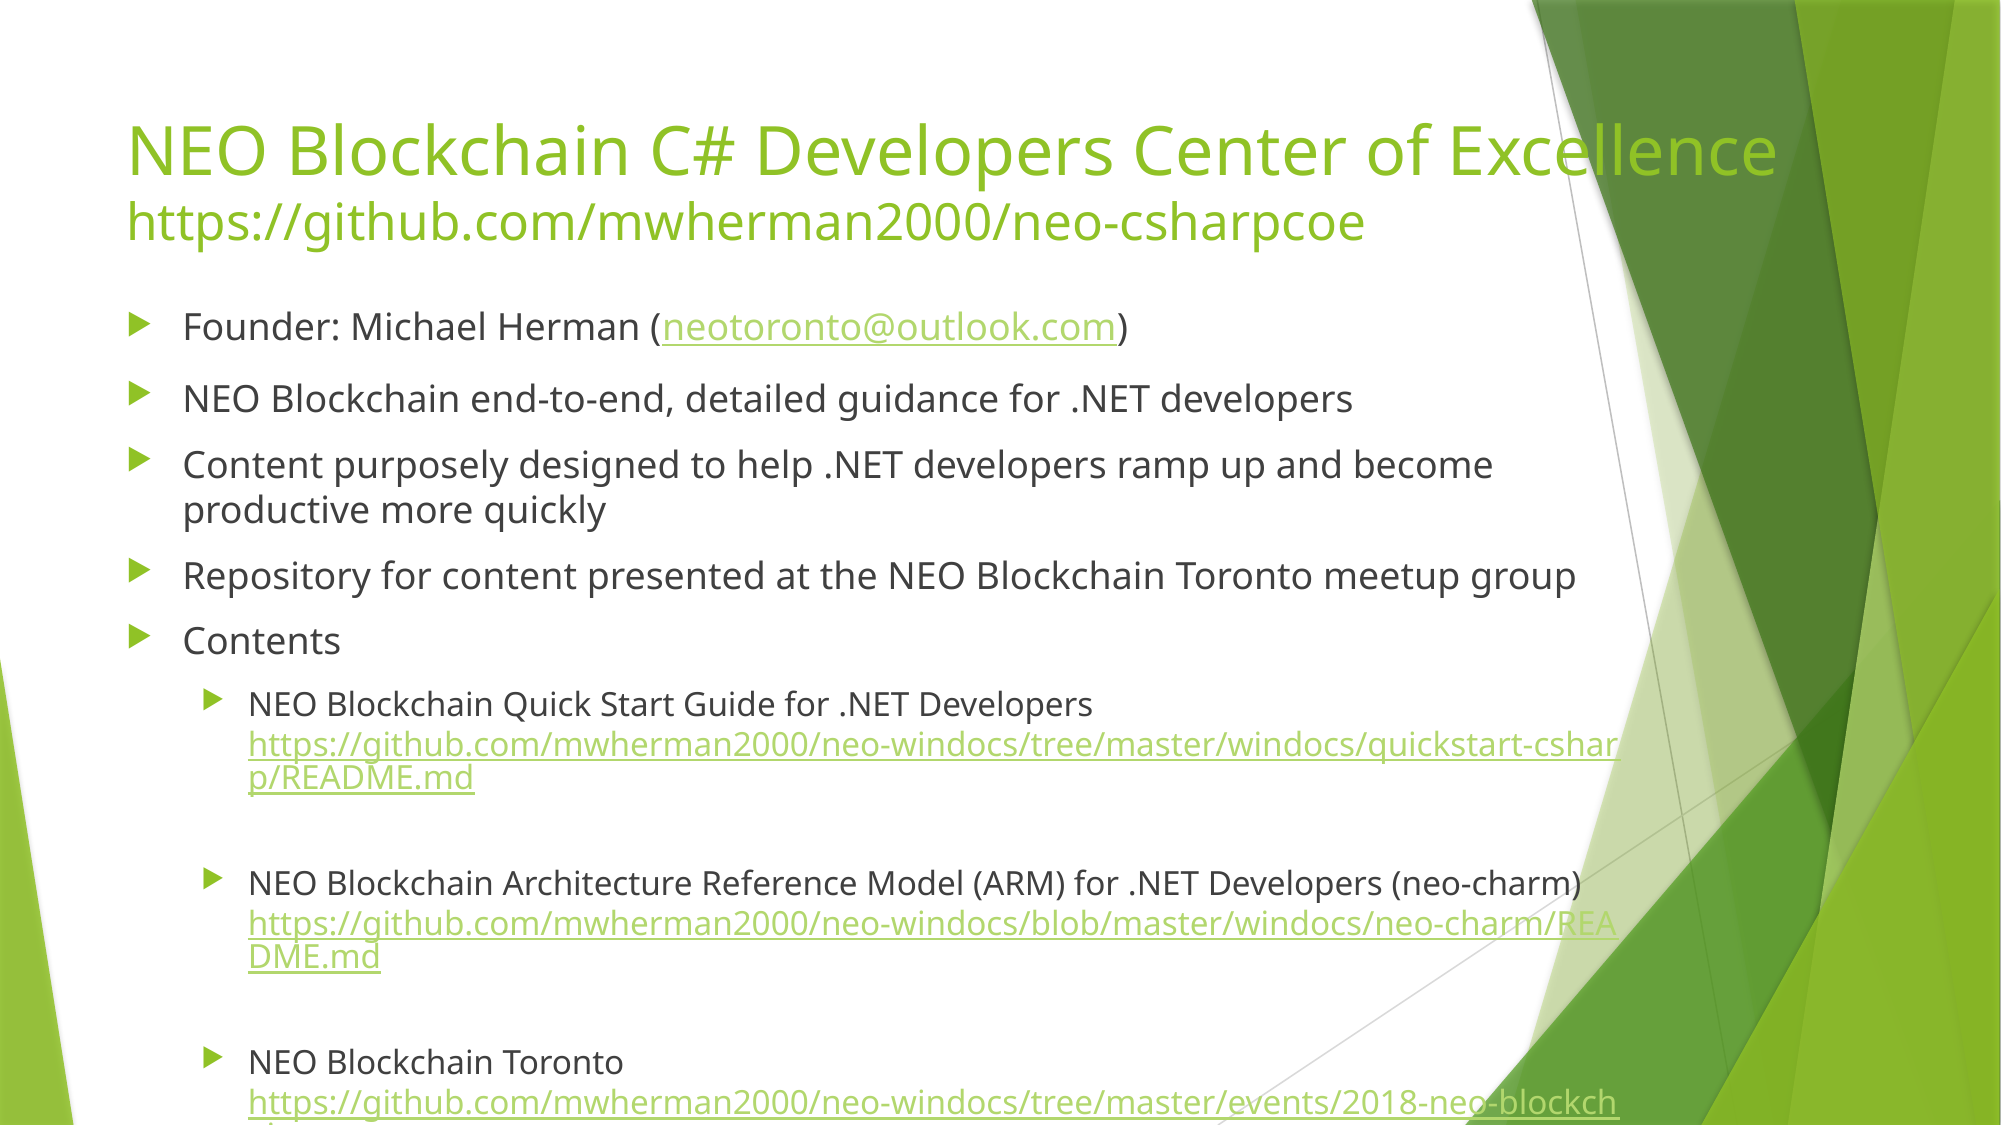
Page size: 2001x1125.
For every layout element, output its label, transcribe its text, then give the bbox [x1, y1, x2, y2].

title NEO Blockchain C# Developers Center of Excellence https://github.com/mwherman2000/neo-csharpcoe [111, 99, 1802, 268]
list Founder: Michael Herman (neotoronto@outlook.com) NEO Blockchain end-to-end, detailed guidance for .NET developers Content purposely designed to help .NET developers ramp up and become productive more quickly Repository for content presented at the NEO Blockchain Toronto meetup group Contents NEO Blockchain Quick Start Guide for .NET Developers https://github.com/mwherman2000/neo-windocs/tree/master/windocs/quickstart-csharp/README.md NEO Blockchain Architecture Reference Model (ARM) for .NET Developers (neo-charm) https://github.com/mwherman2000/neo-windocs/blob/master/windocs/neo-charm/README.md NEO Blockchain Toronto https://github.com/mwherman2000/neo-windocs/tree/master/events/2018-neo-blockchain-toronto [111, 295, 1641, 1125]
